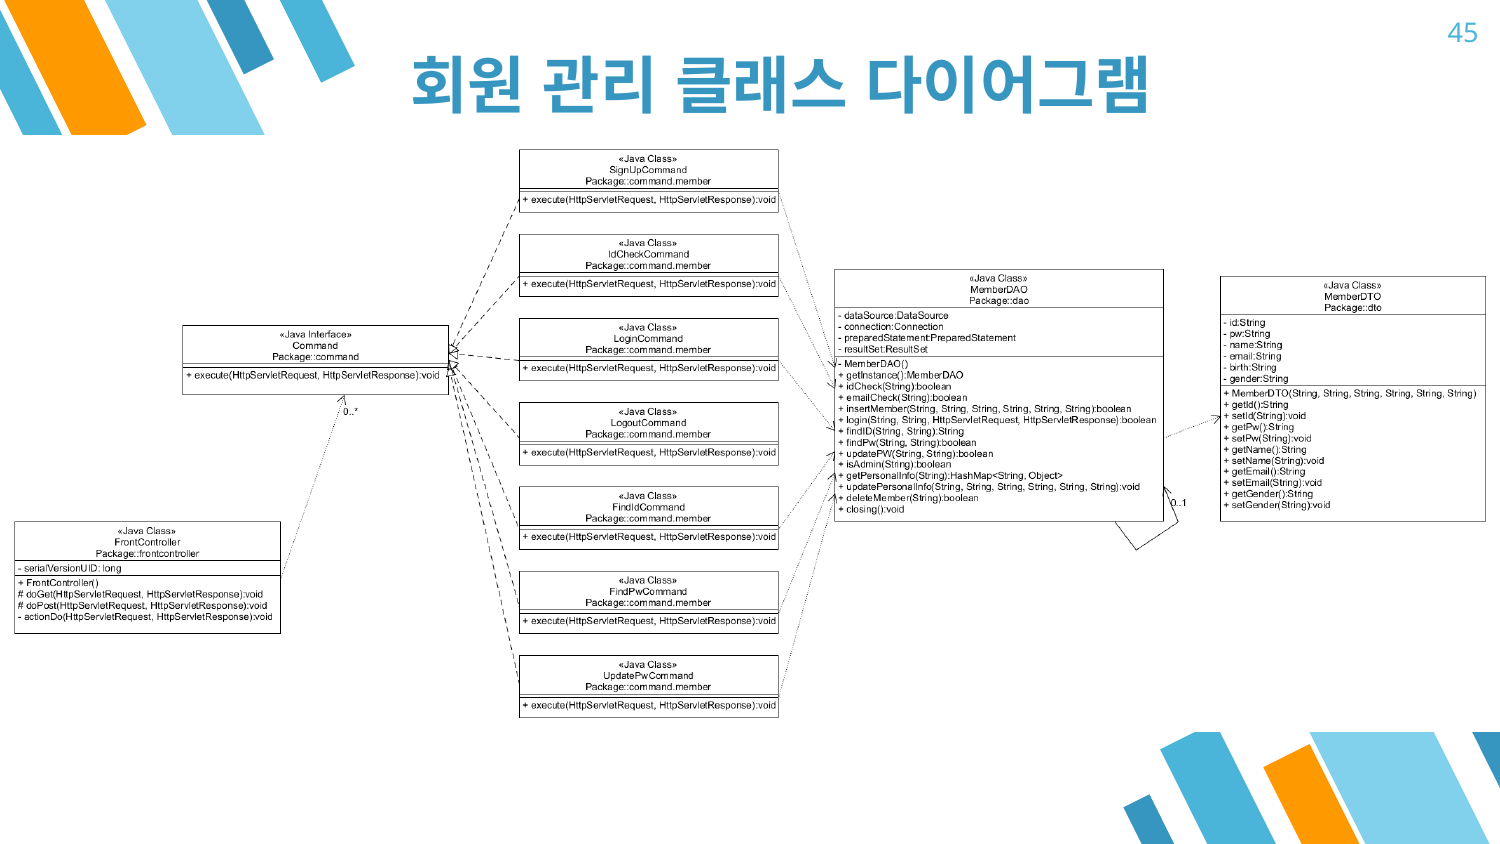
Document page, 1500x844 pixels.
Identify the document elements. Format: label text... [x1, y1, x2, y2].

title 회원 관리 클래스 다이어그램 [395, 24, 1341, 134]
slide_number 45 [1403, 0, 1494, 65]
picture [0, 135, 1500, 732]
